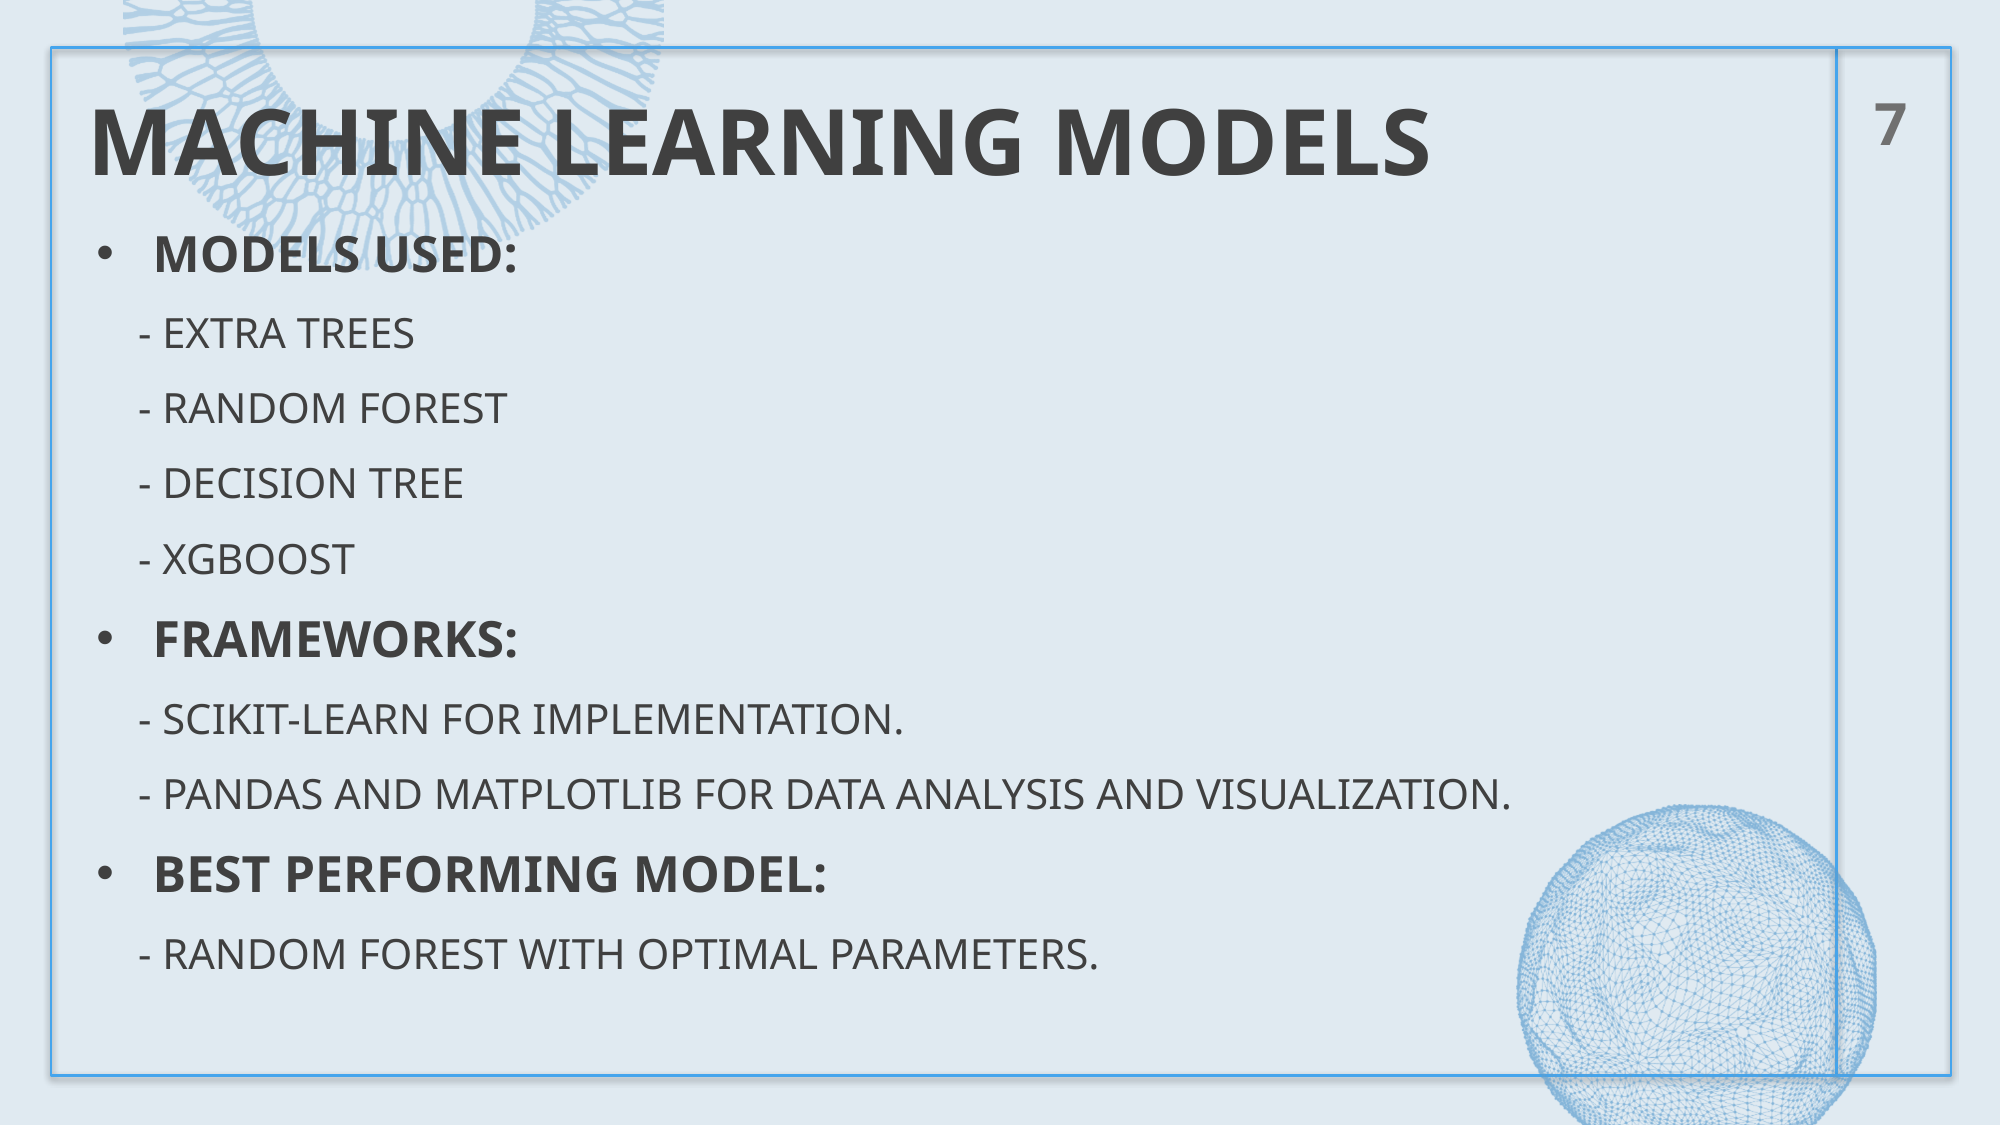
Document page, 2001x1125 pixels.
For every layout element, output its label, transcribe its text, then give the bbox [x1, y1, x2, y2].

slide_number 7 [1822, 48, 1961, 175]
picture [123, 0, 1877, 1125]
title Machine Learning Models [49, 48, 1577, 201]
text_box Models Used: - EXTRA TREES - Random Forest - Decision Tree - XGBOOST Frameworks: - Scikit-learn for implementation. - Pandas and Matplotlib for data analysis and visualization. Best Performing Model: - Random Forest with optimal parameters. [81, 214, 1794, 1043]
